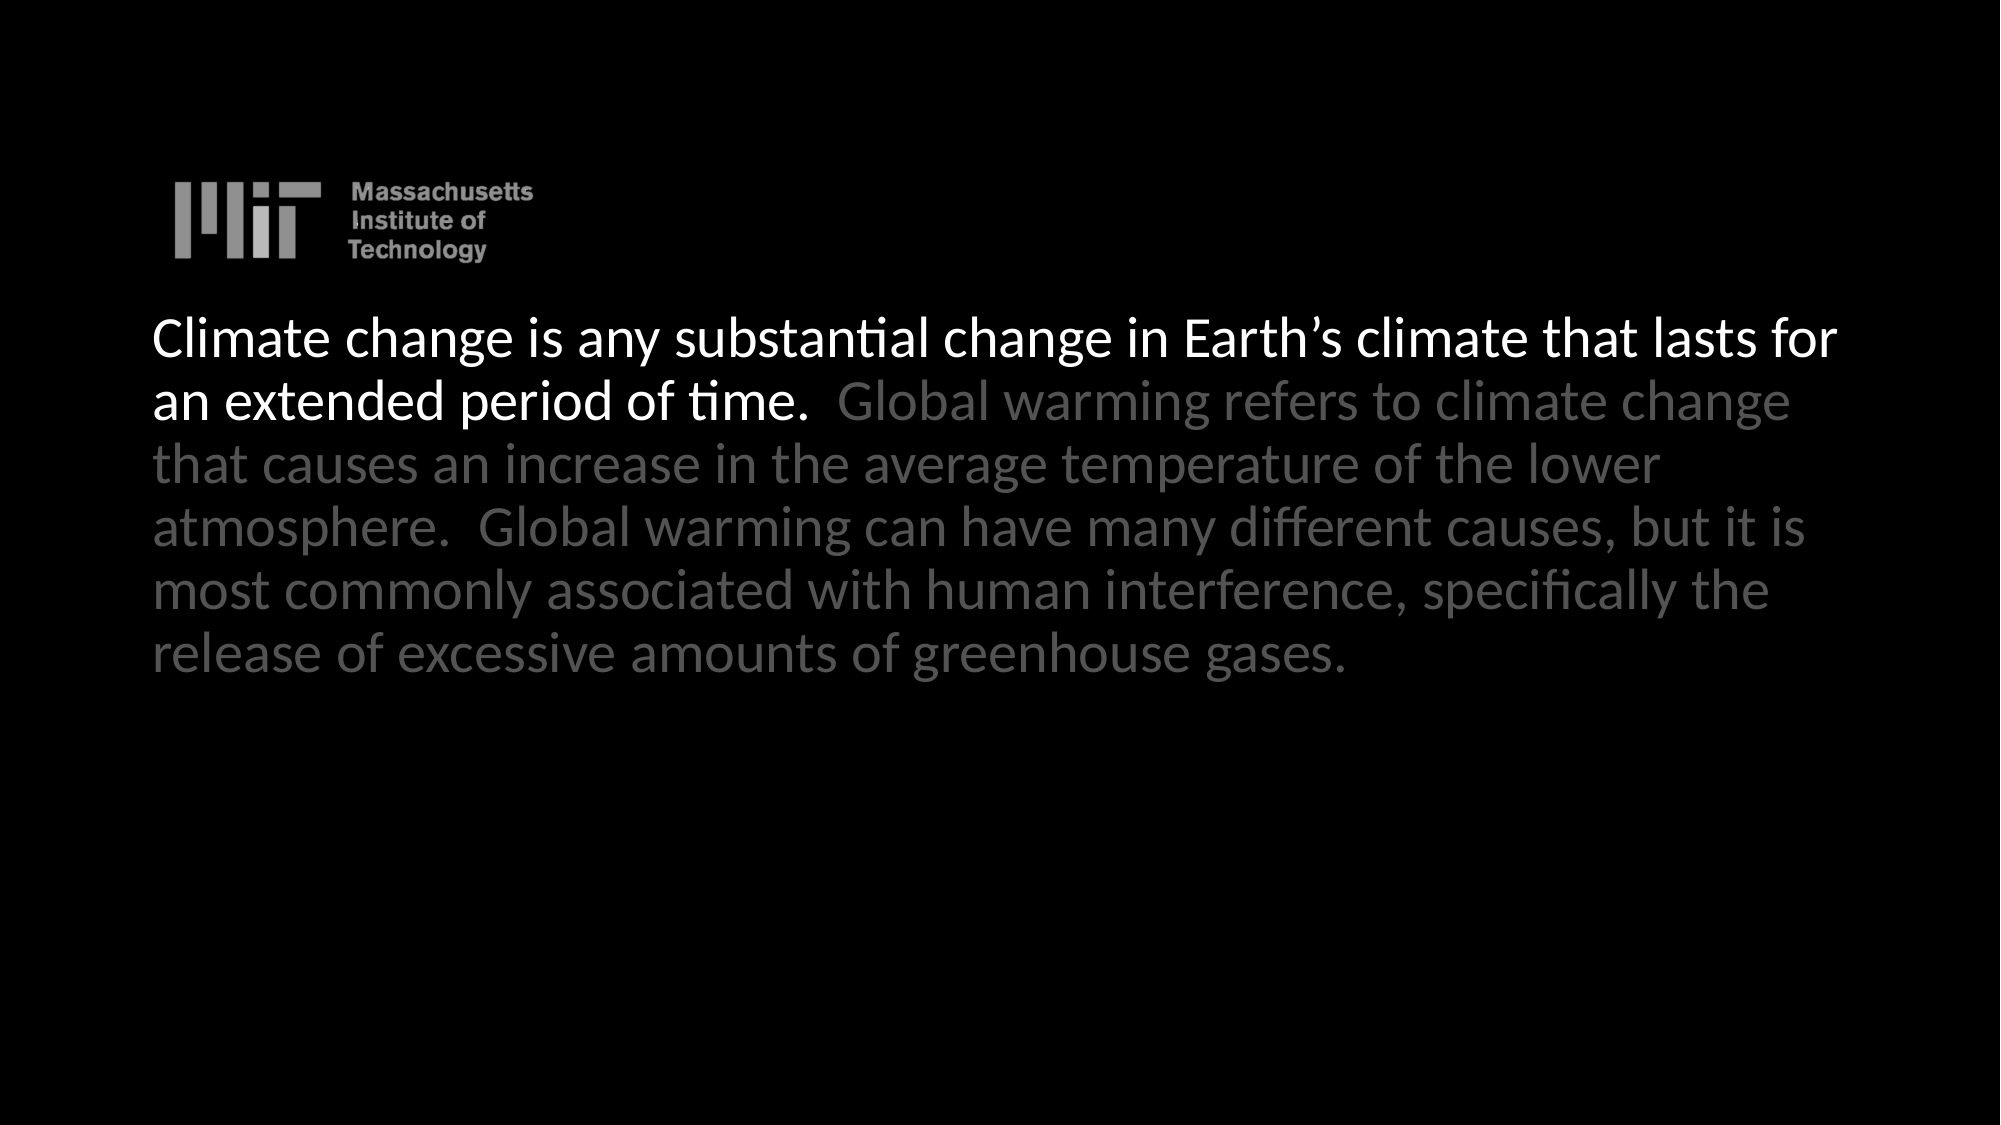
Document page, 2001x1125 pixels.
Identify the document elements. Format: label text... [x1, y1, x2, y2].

list Climate change is any substantial change in Earth’s climate that lasts for an extended period of time. Global warming refers to climate change that causes an increase in the average temperature of the lower atmosphere. Global warming can have many different causes, but it is most commonly associated with human interference, specifically the release of excessive amounts of greenhouse gases. [137, 299, 1863, 1014]
picture [153, 162, 554, 286]
